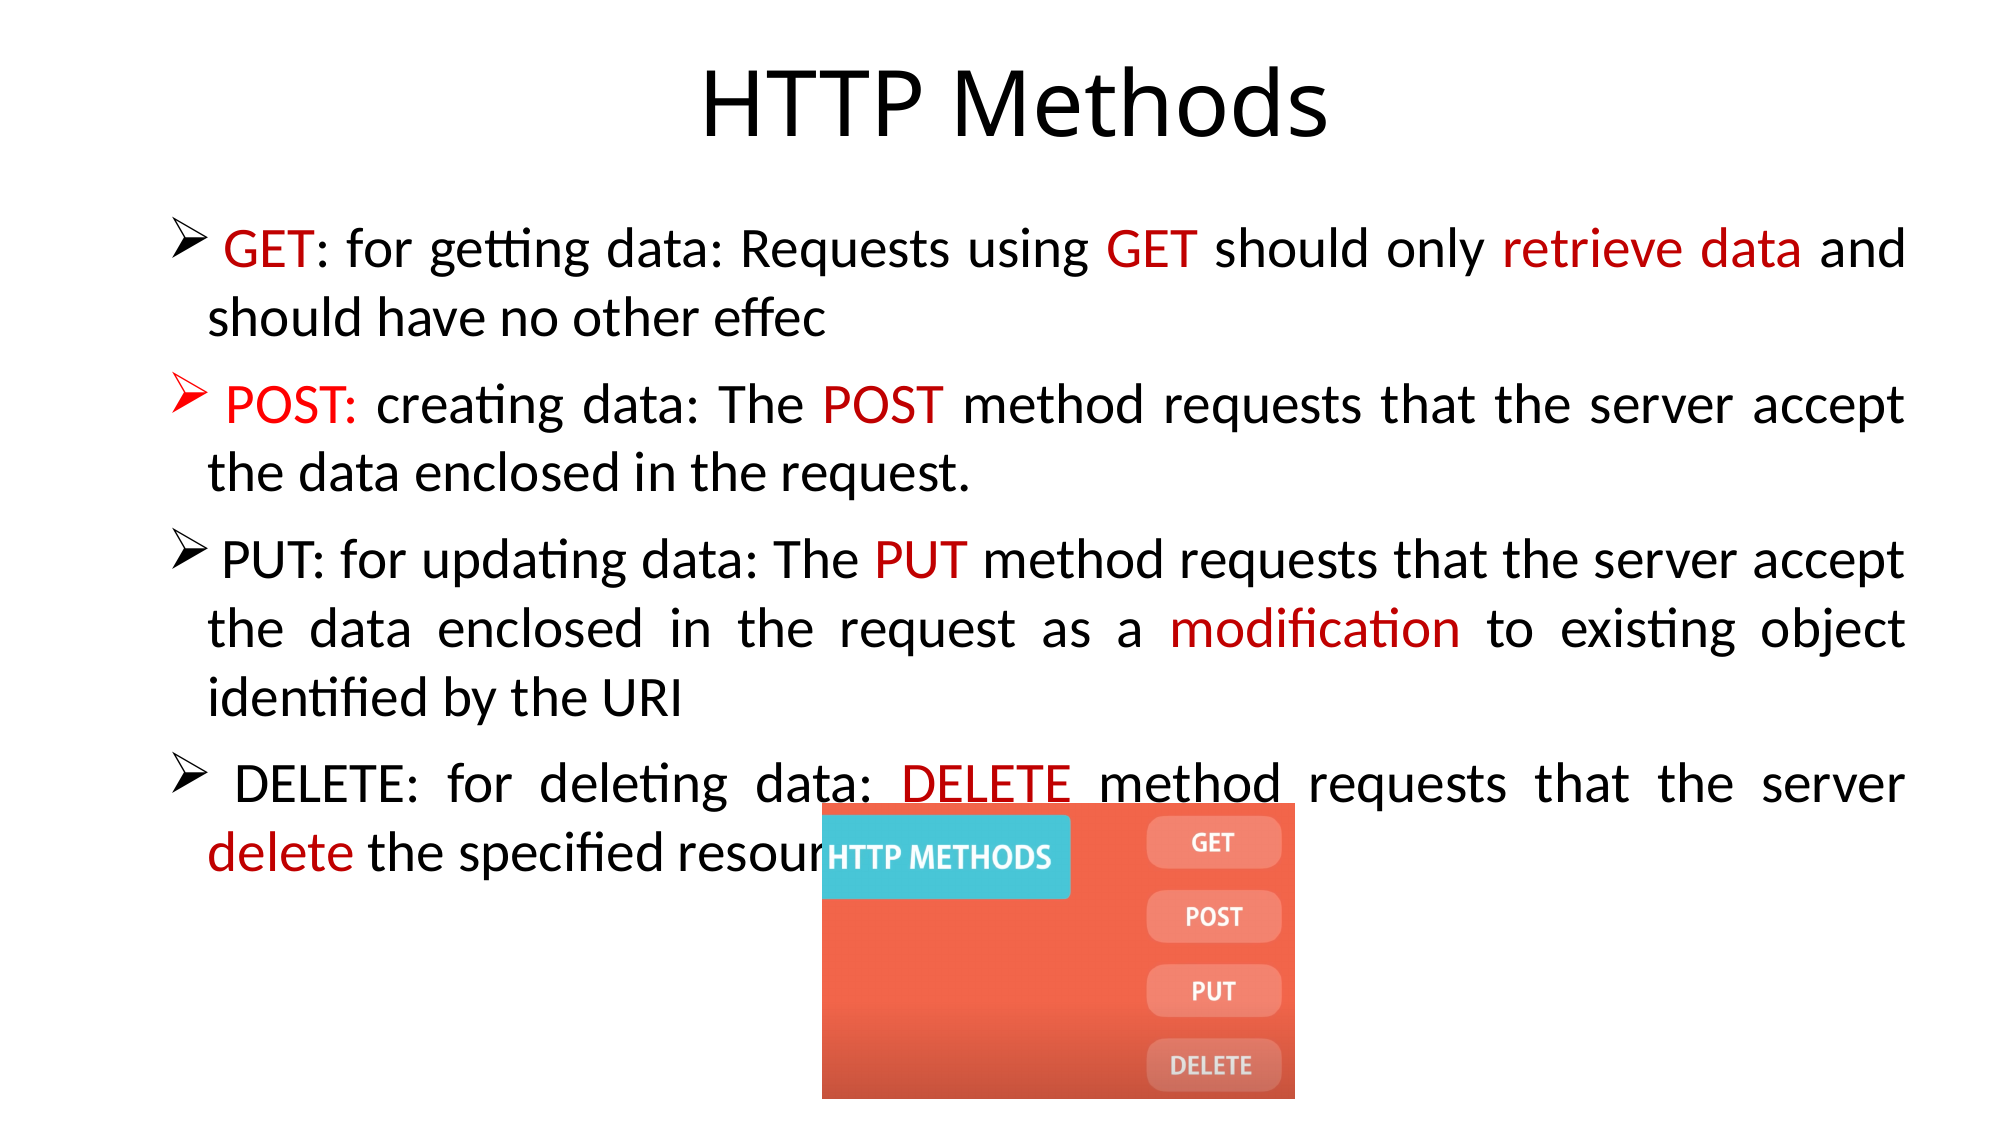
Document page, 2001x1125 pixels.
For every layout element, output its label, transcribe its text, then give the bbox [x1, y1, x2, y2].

text_box GET: for getting data: Requests using GET should only retrieve data and should have no other effec POST: creating data: The POST method requests that the server accept the data enclosed in the request. PUT: for updating data: The PUT method requests that the server accept the data enclosed in the request as a modification to existing object identified by the URI DELETE: for deleting data: DELETE method requests that the server delete the specified resource [152, 202, 1923, 895]
title HTTP Methods [152, 41, 1878, 173]
picture [822, 803, 1295, 1099]
